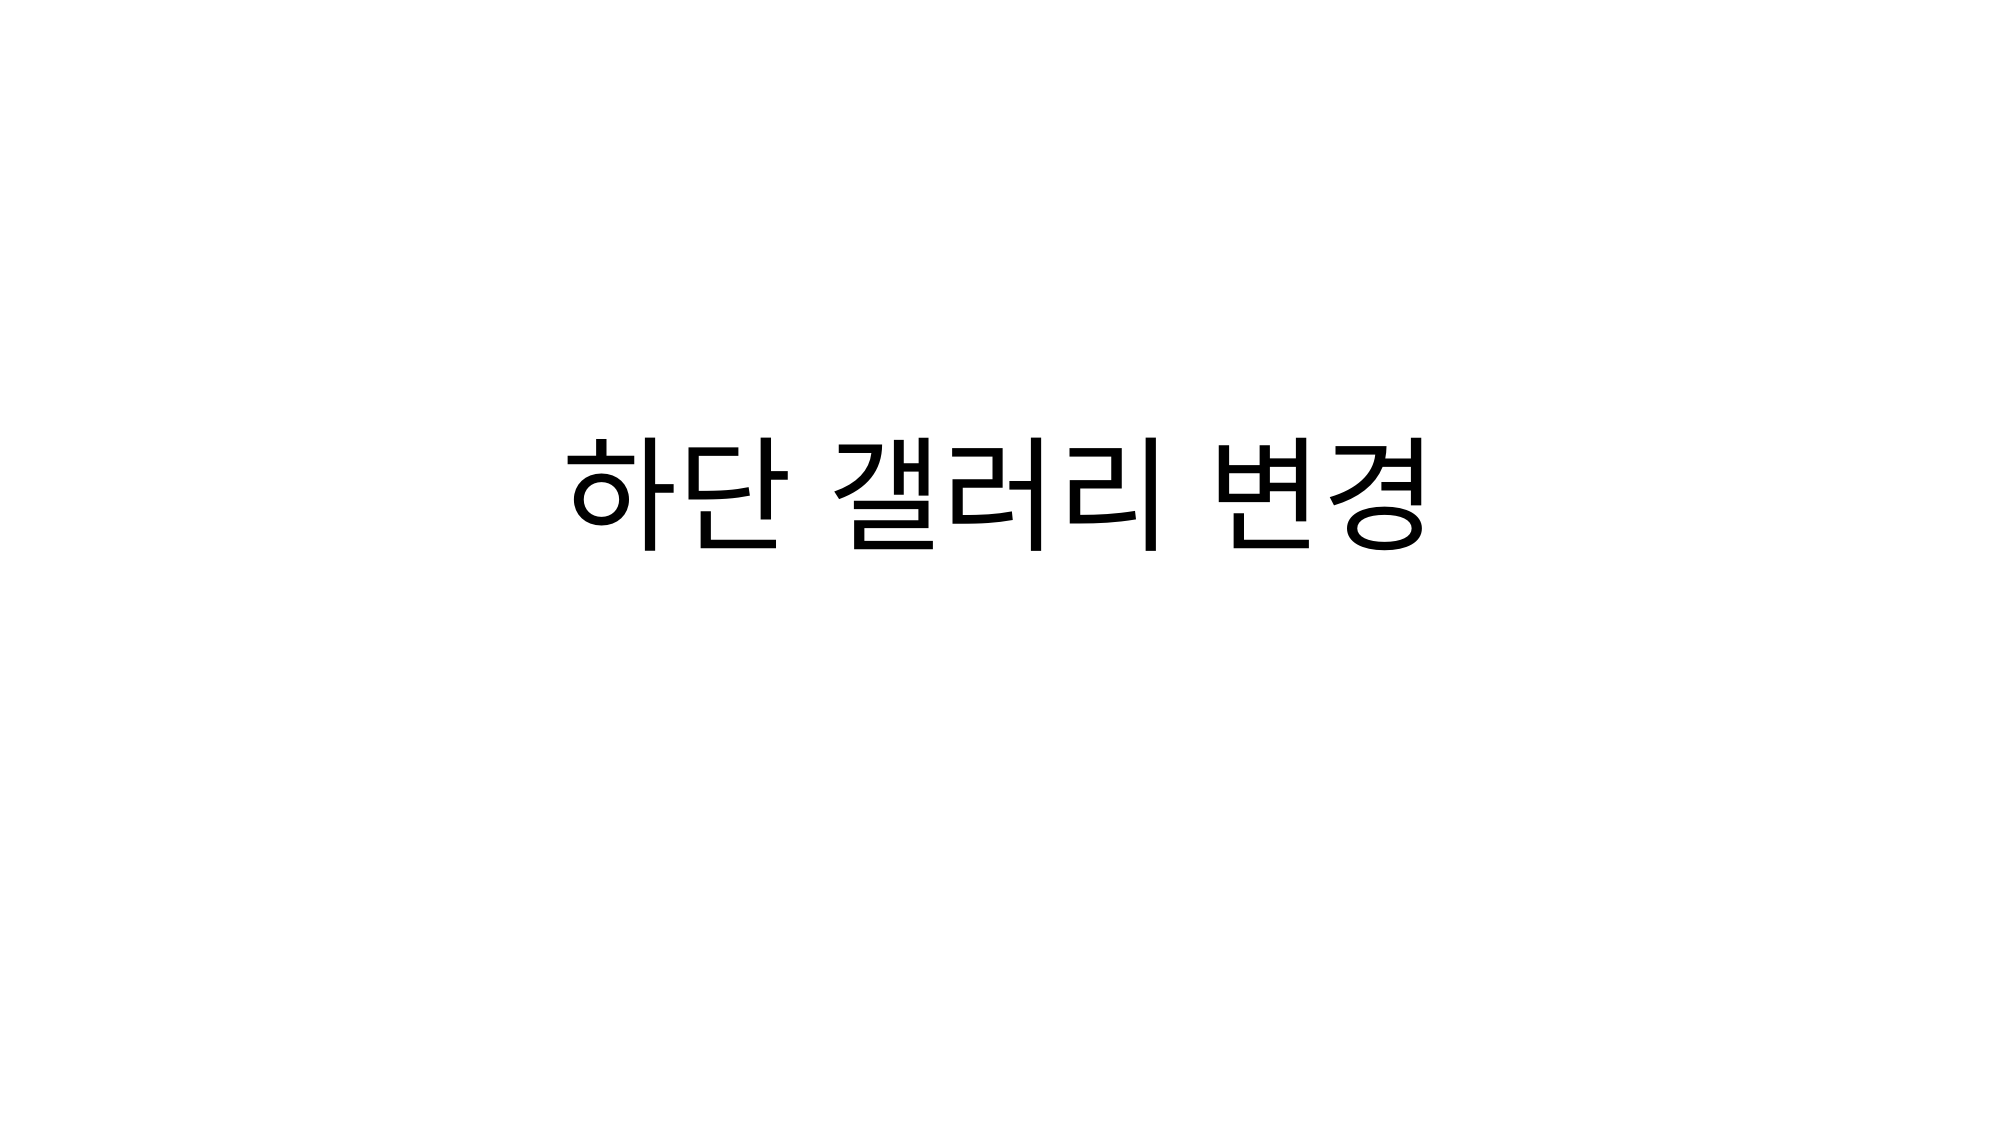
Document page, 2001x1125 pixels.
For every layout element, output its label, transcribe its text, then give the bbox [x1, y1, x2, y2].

title 하단 갤러리 변경 [249, 184, 1750, 576]
